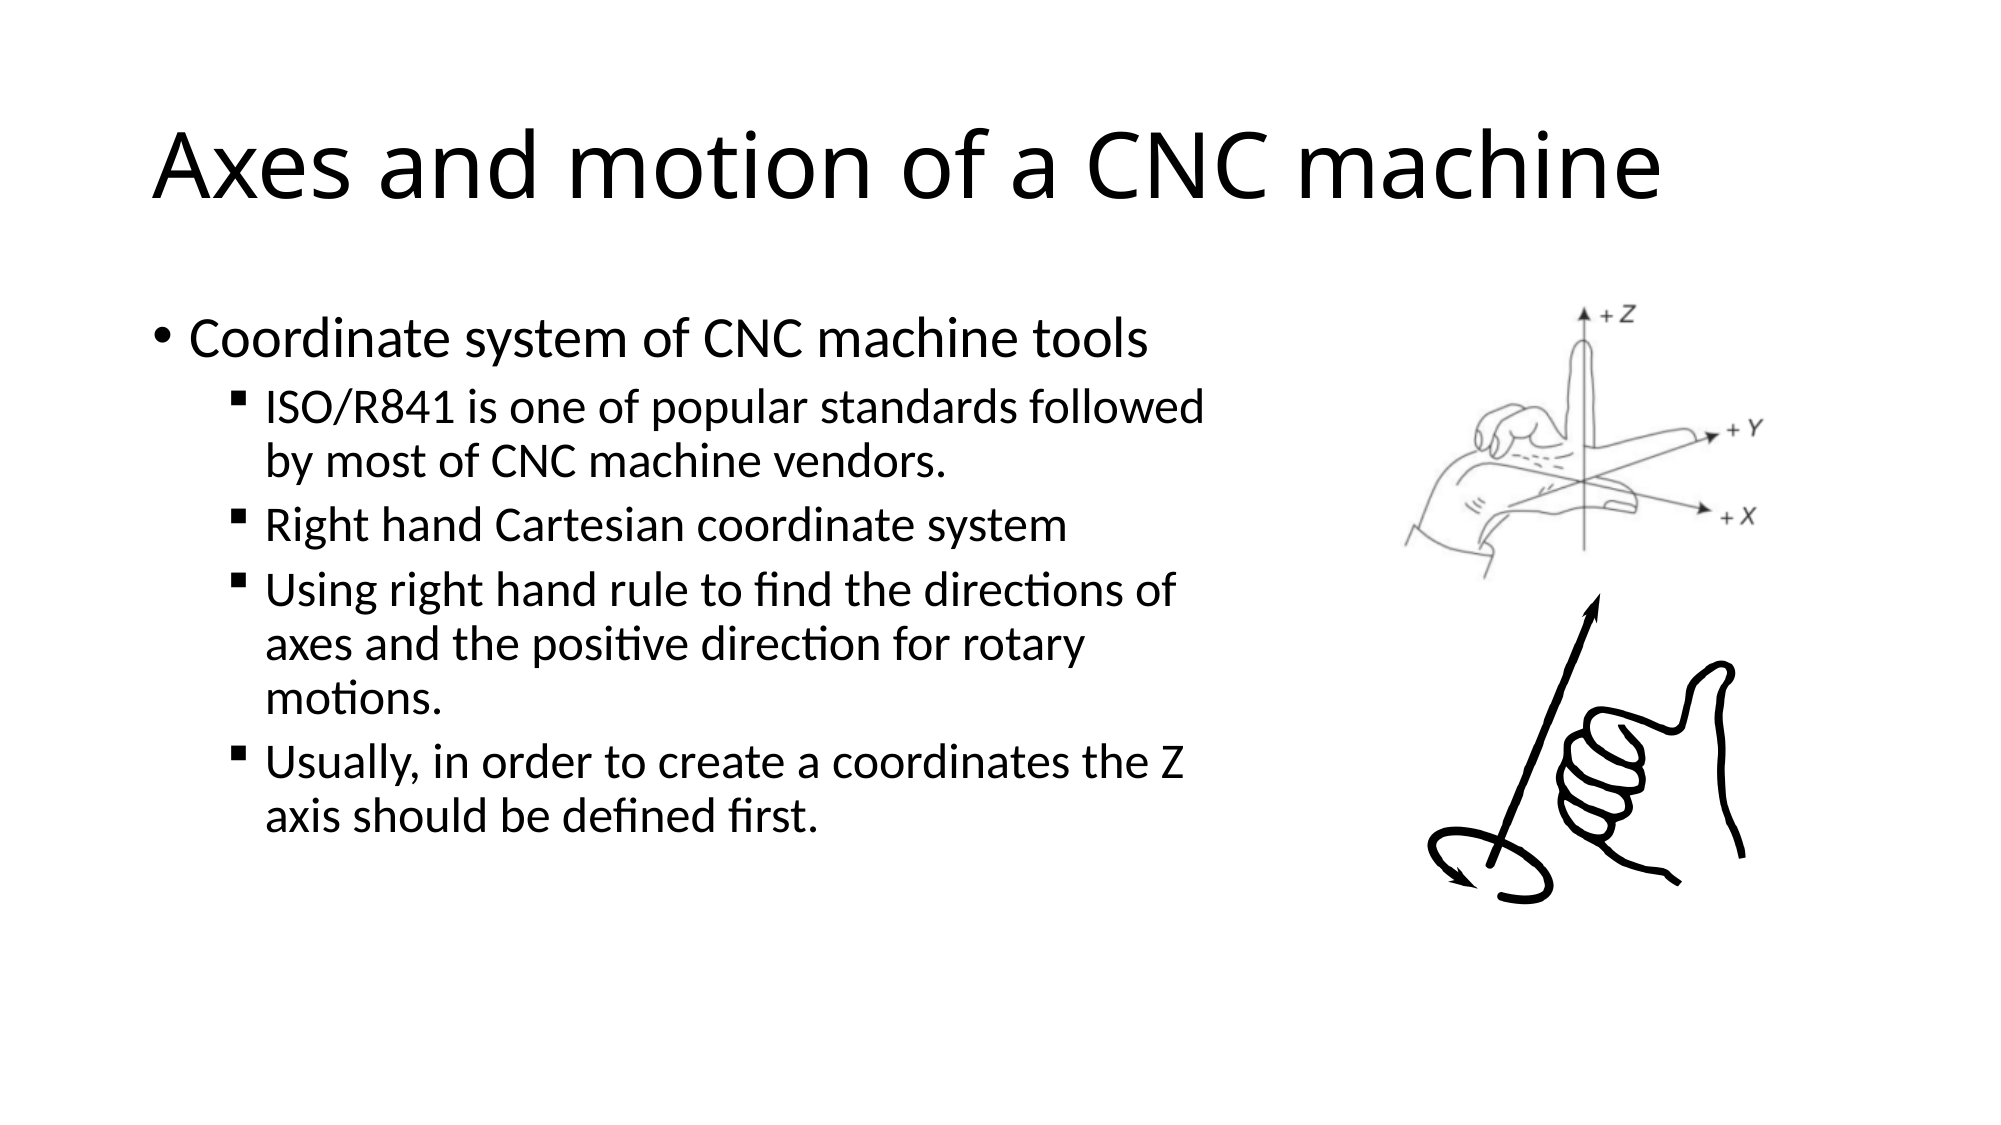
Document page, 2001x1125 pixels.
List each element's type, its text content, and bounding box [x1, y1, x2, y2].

title Axes and motion of a CNC machine [137, 59, 1863, 278]
picture [1400, 299, 1769, 907]
list Coordinate system of CNC machine tools ISO/R841 is one of popular standards followed by most of CNC machine vendors. Right hand Cartesian coordinate system Using right hand rule to find the directions of axes and the positive direction for rotary motions. Usually, in order to create a coordinates the Z axis should be defined first. [137, 299, 1232, 1014]
